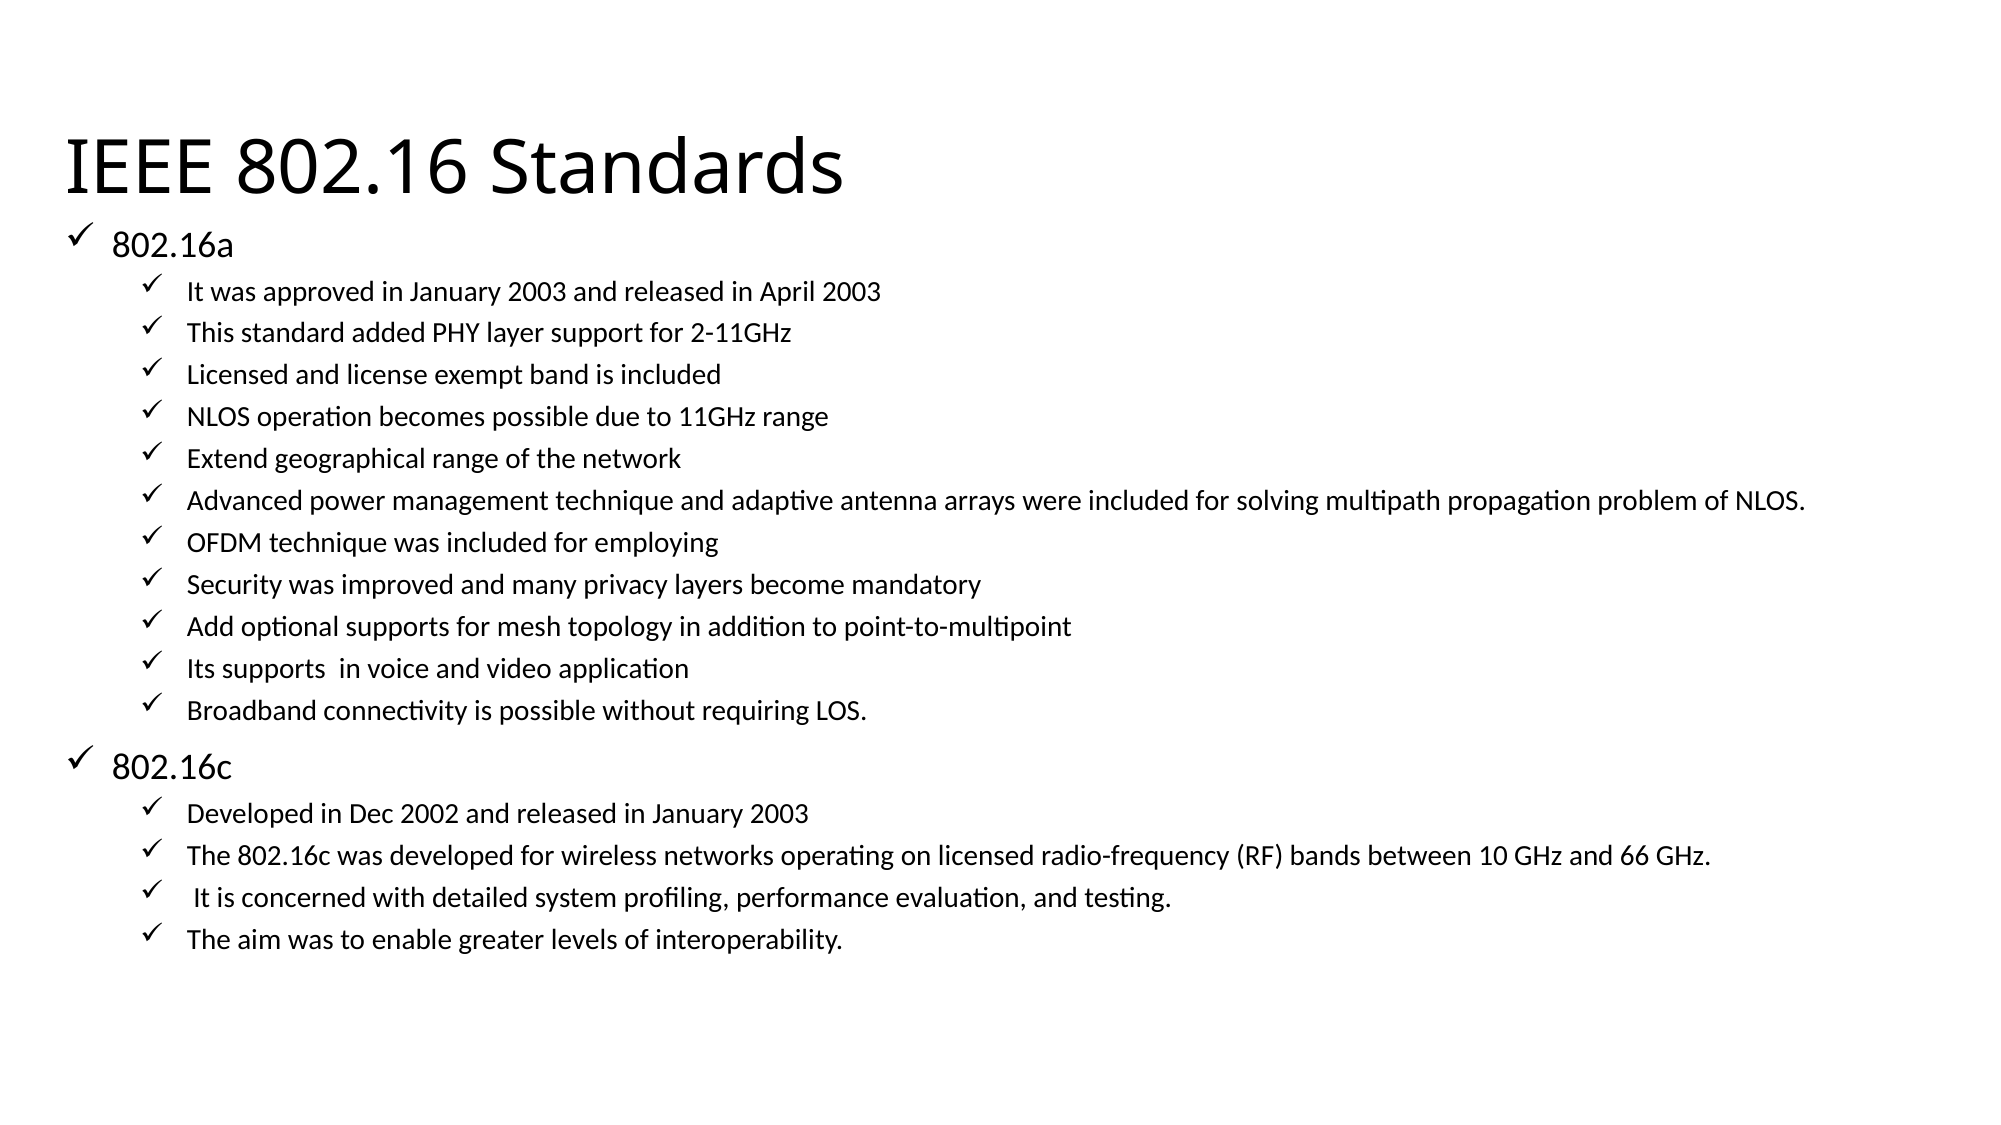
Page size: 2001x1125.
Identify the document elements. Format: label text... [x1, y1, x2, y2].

title IEEE 802.16 Standards [50, 69, 1862, 217]
list 802.16a It was approved in January 2003 and released in April 2003 This standard added PHY layer support for 2-11GHz Licensed and license exempt band is included NLOS operation becomes possible due to 11GHz range Extend geographical range of the network Advanced power management technique and adaptive antenna arrays were included for solving multipath propagation problem of NLOS. OFDM technique was included for employing Security was improved and many privacy layers become mandatory Add optional supports for mesh topology in addition to point-to-multipoint Its supports in voice and video application Broadband connectivity is possible without requiring LOS. 802.16c Developed in Dec 2002 and released in January 2003 The 802.16c was developed for wireless networks operating on licensed radio-frequency (RF) bands between 10 GHz and 66 GHz. It is concerned with detailed system profiling, performance evaluation, and testing. The aim was to enable greater levels of interoperability. [50, 217, 1862, 1109]
